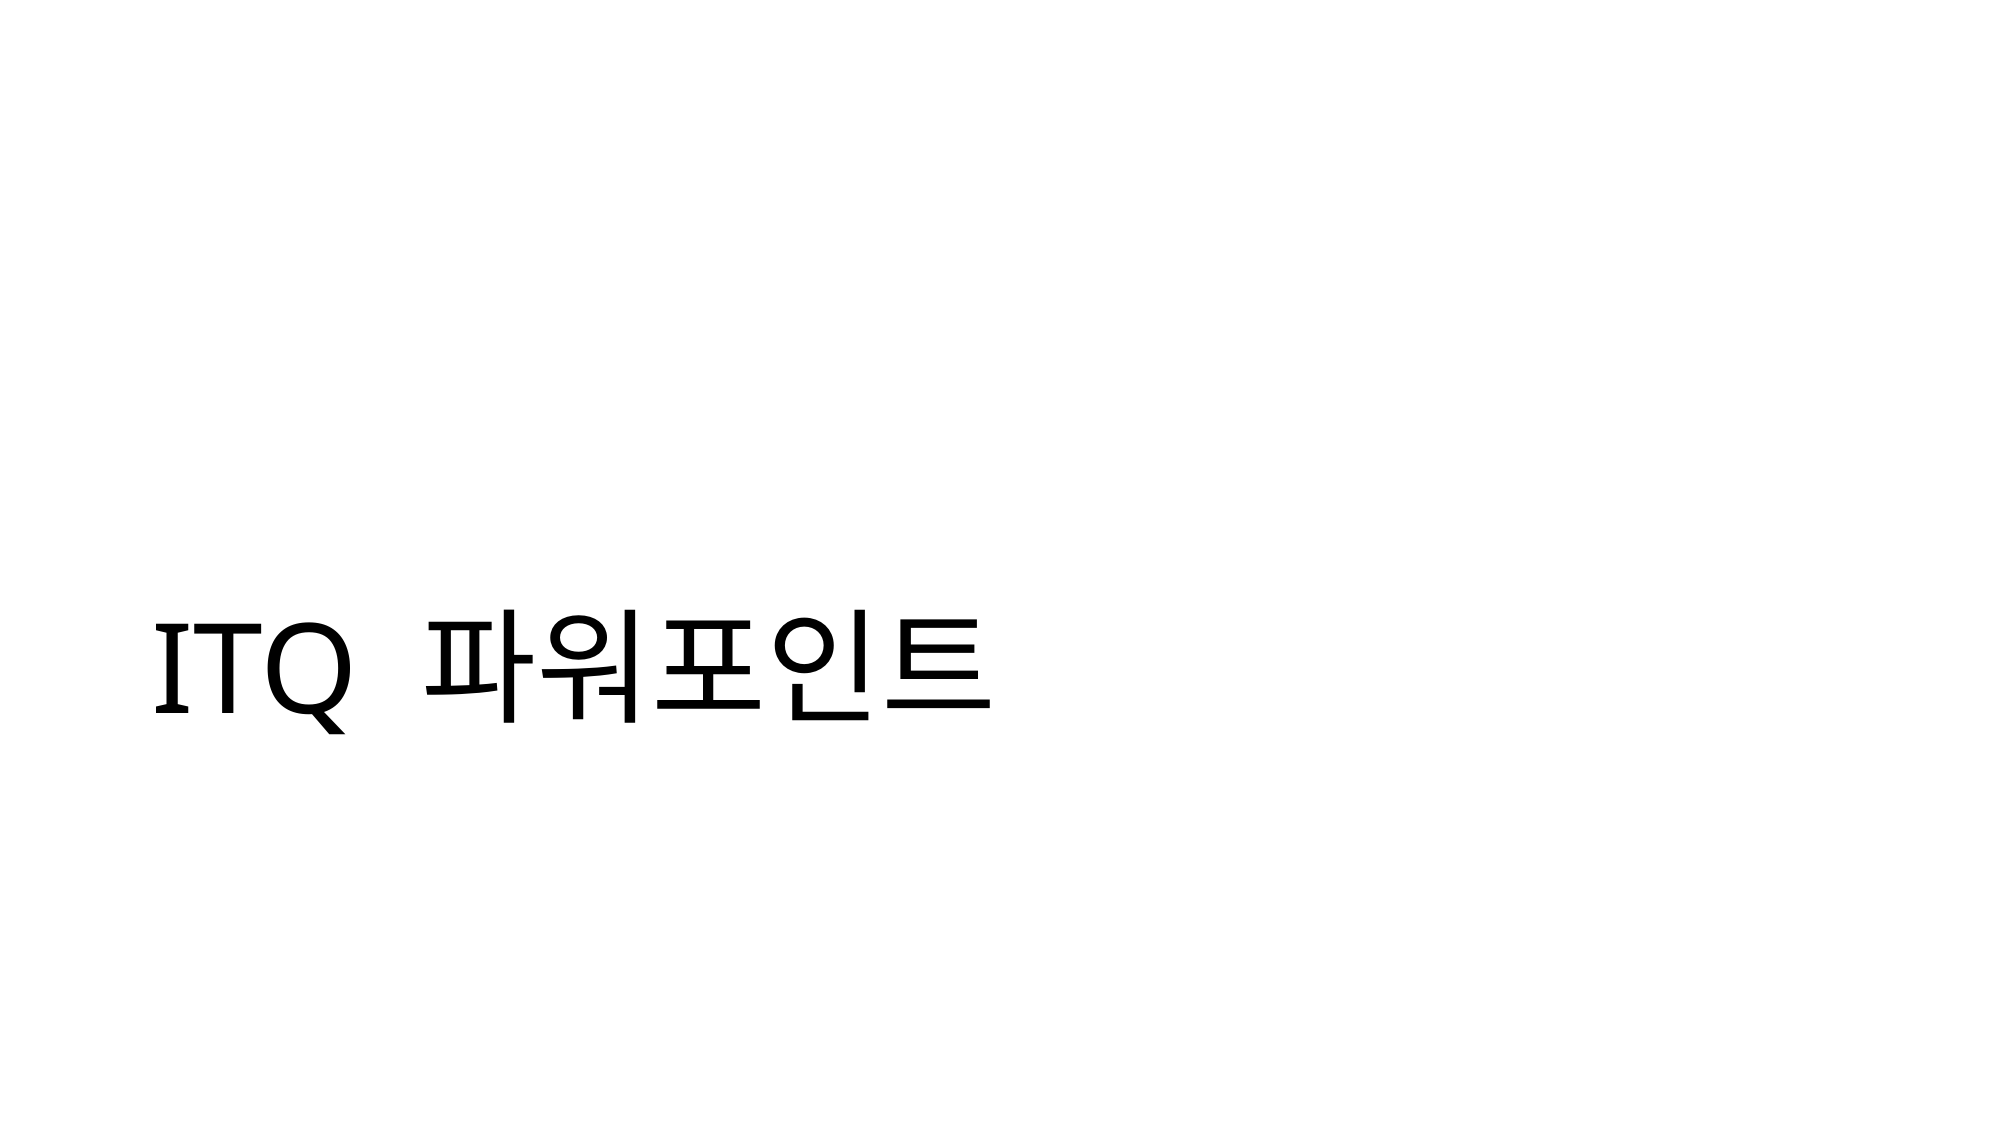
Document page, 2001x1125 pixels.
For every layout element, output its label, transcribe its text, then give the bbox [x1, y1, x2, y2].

title ITQ 파워포인트 [136, 280, 1862, 749]
